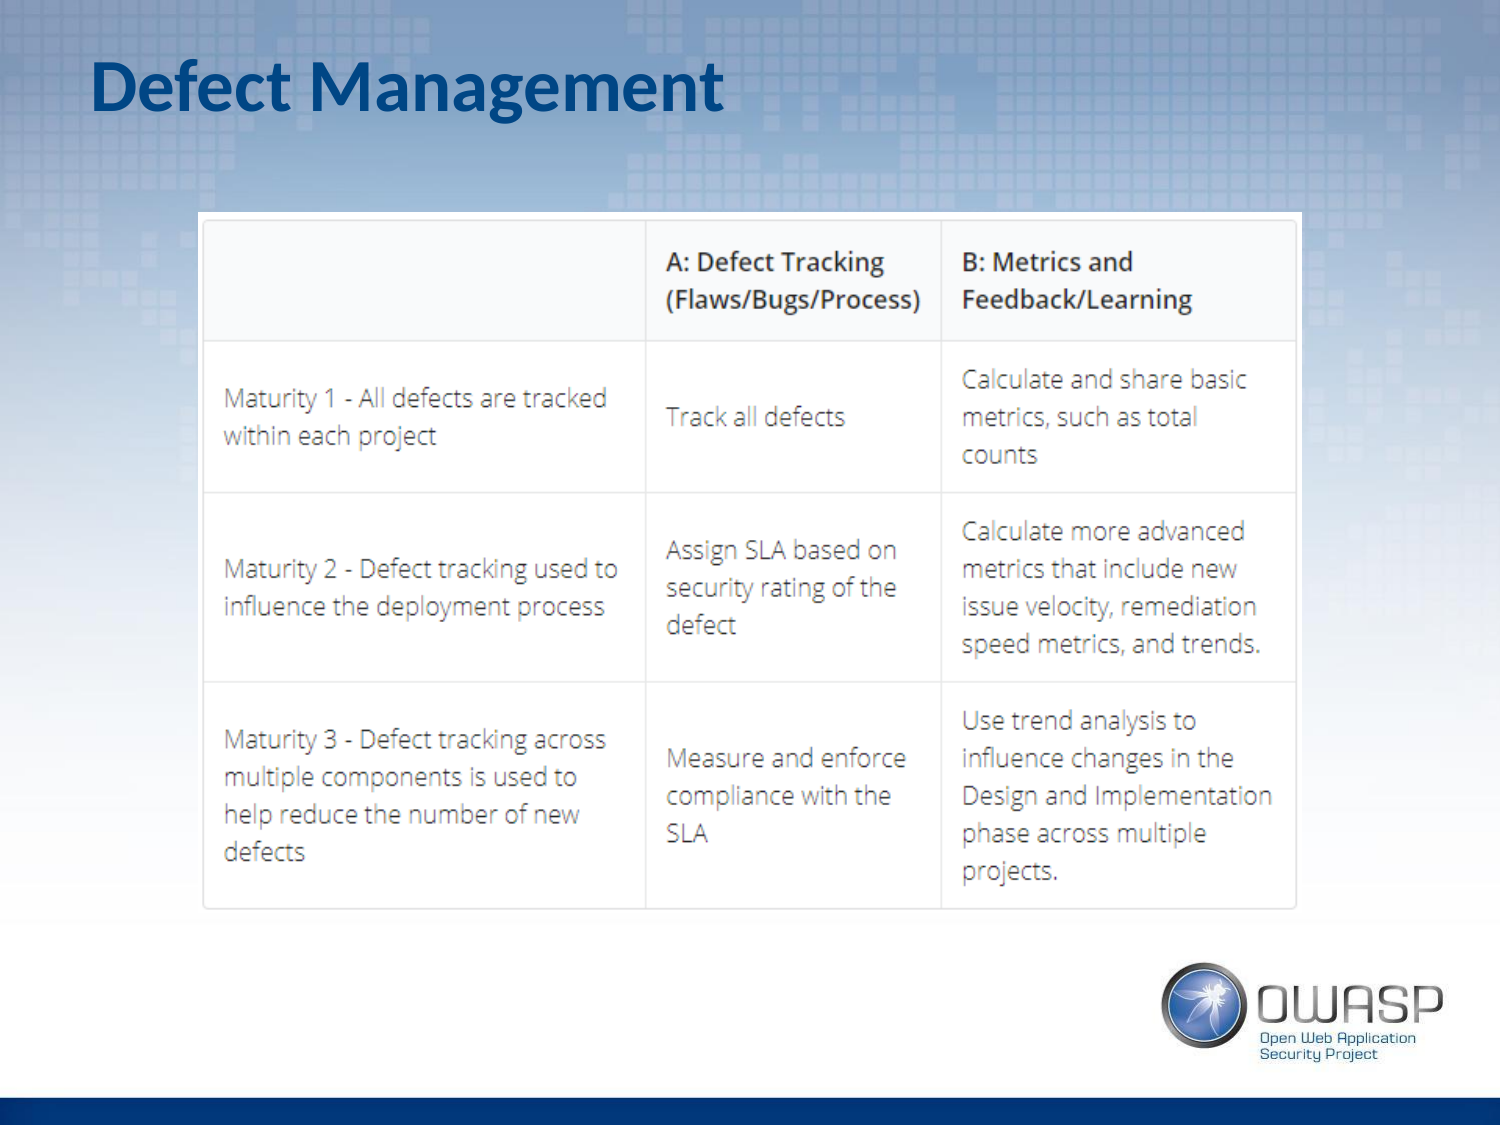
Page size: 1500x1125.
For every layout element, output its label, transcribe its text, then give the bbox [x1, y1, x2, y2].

title Defect Management [75, 45, 1425, 119]
picture [0, 0, 1500, 1125]
